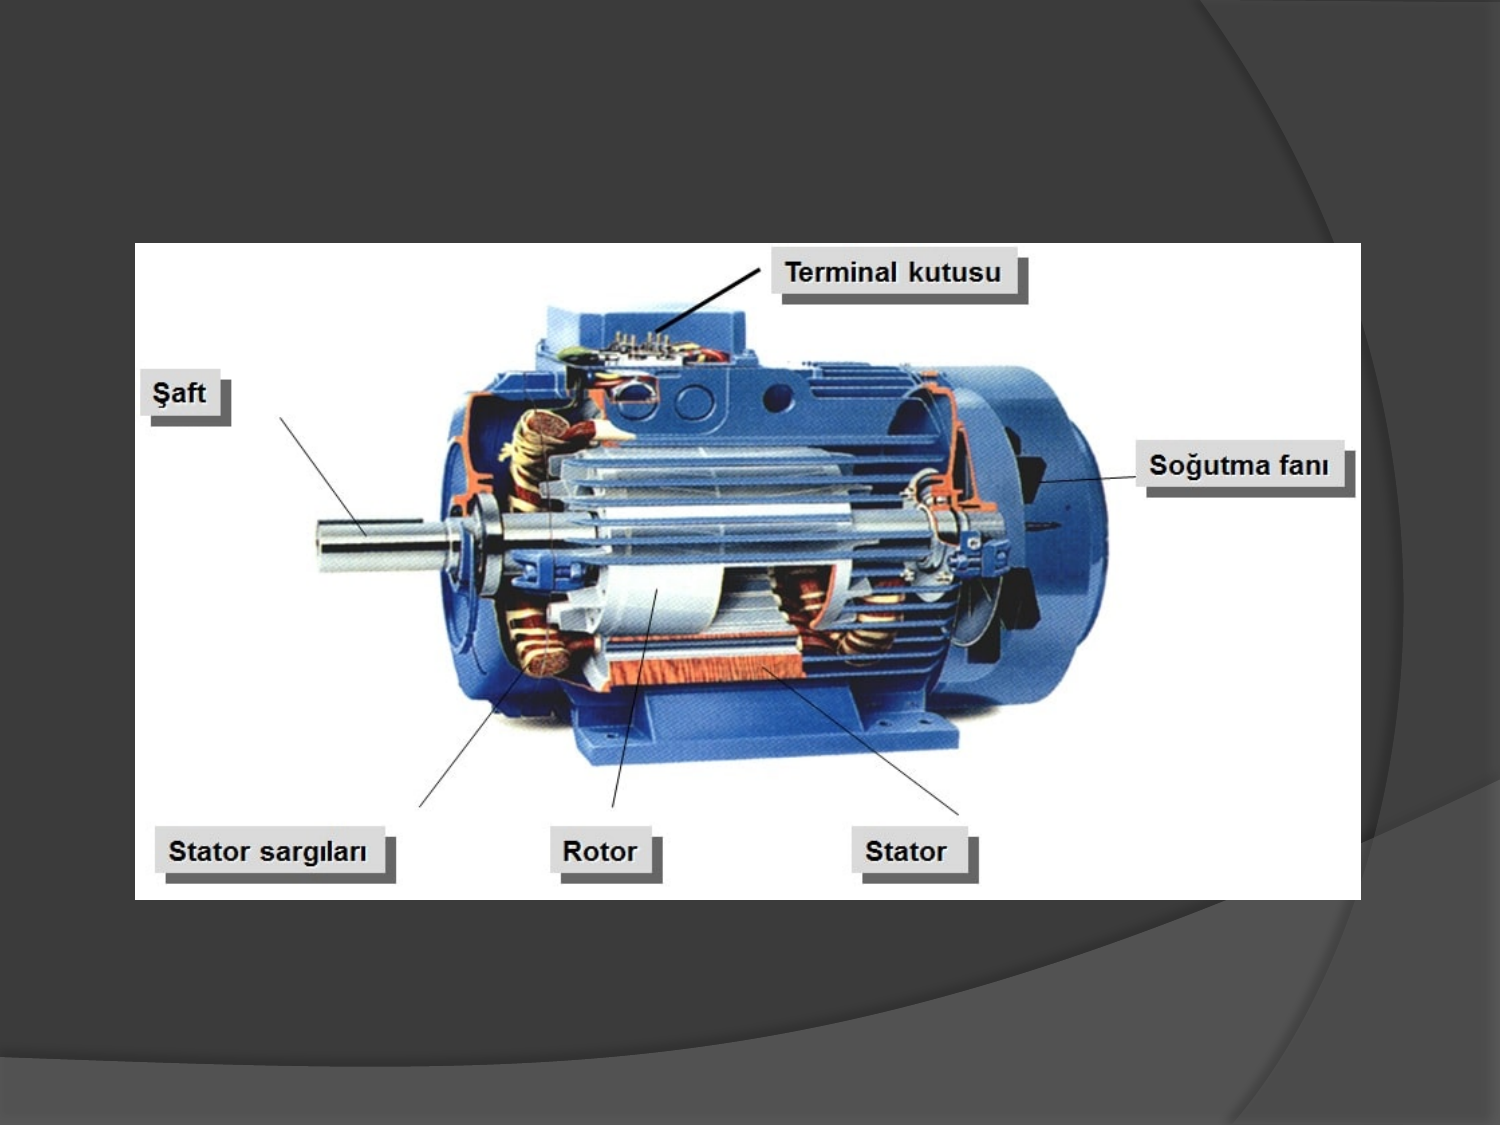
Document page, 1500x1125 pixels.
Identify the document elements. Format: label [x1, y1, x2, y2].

list [135, 243, 1361, 900]
